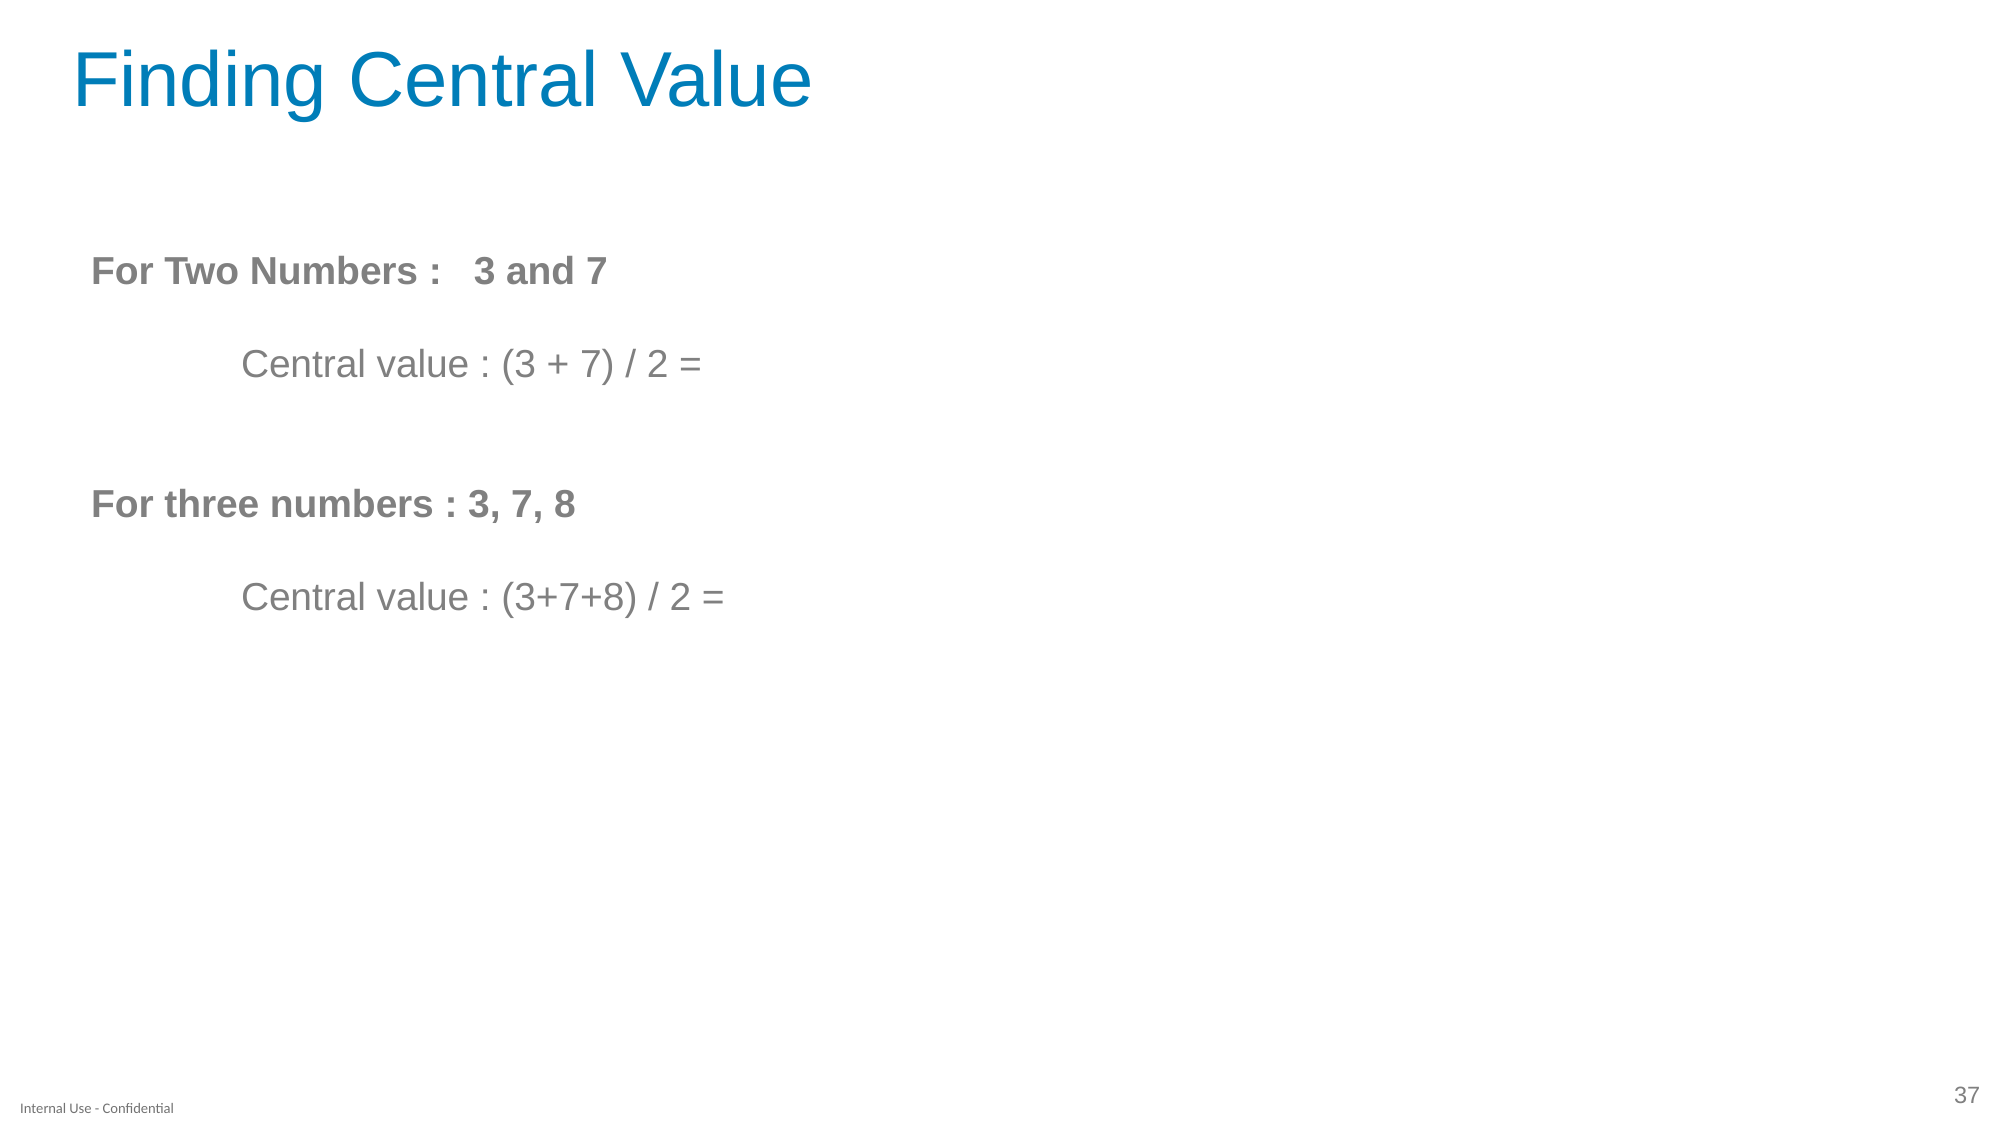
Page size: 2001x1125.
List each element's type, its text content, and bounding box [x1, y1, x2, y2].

title Finding Central Value [57, 32, 1858, 172]
text_box For Two Numbers : 3 and 7 Central value : (3 + 7) / 2 = For three numbers : 3, 7, 8 Central value : (3+7+8) / 2 = [76, 238, 1481, 626]
